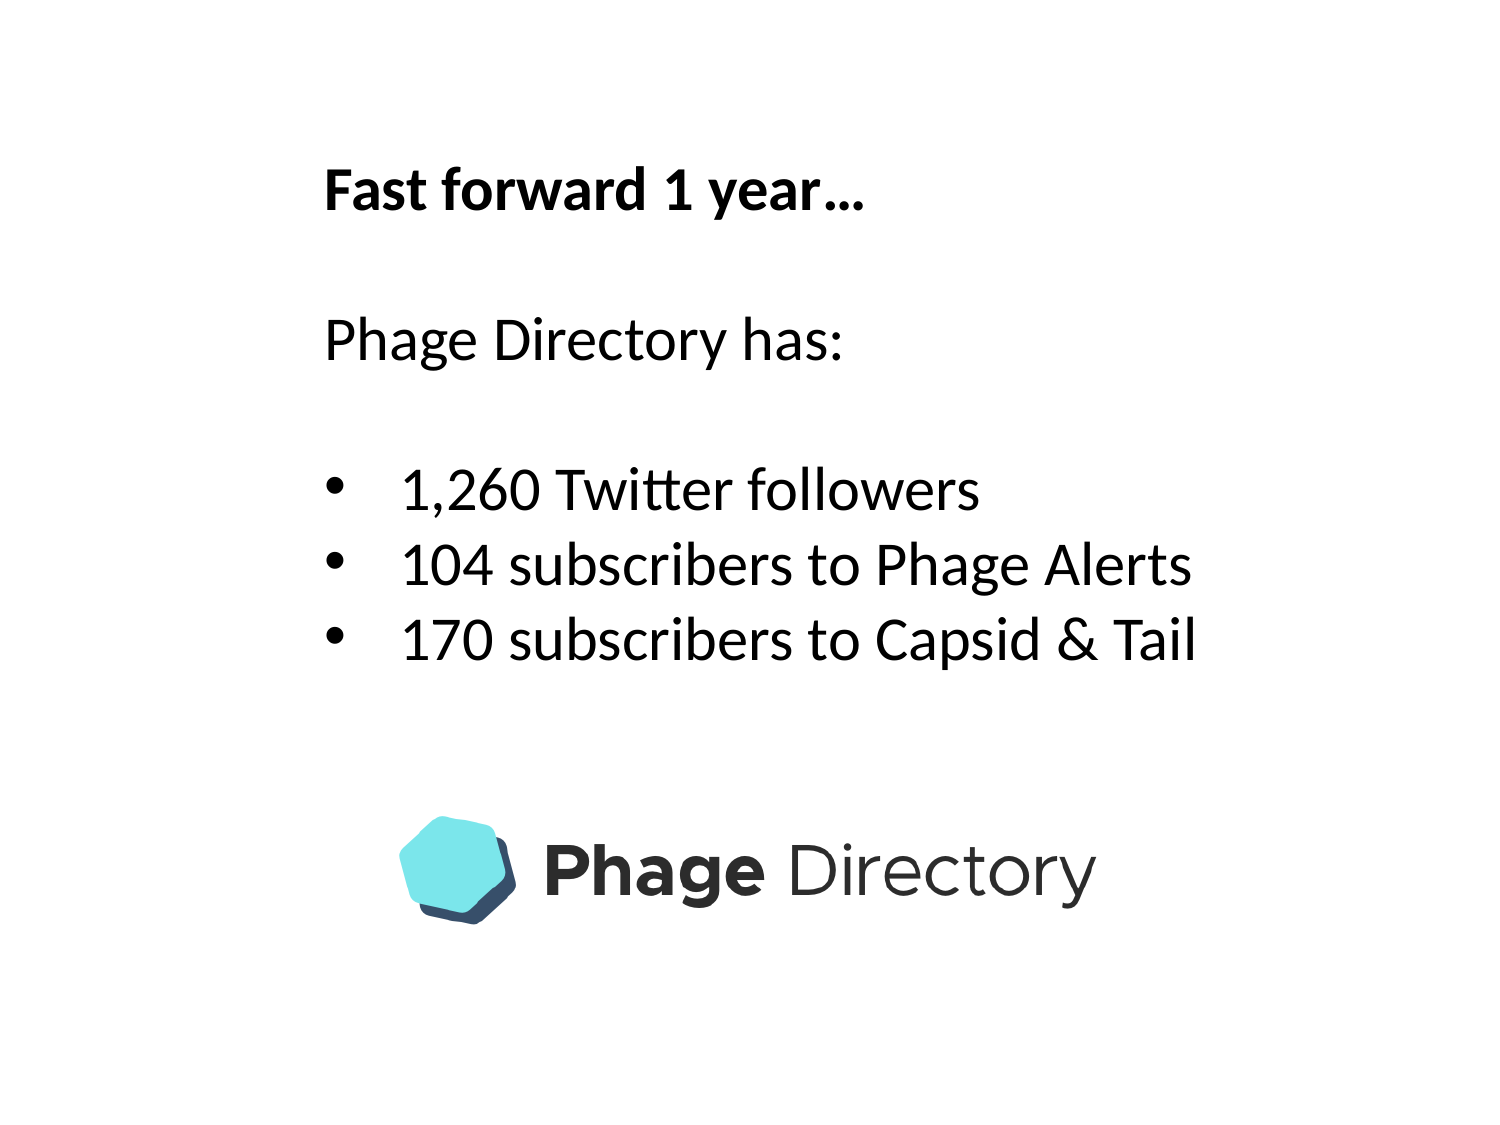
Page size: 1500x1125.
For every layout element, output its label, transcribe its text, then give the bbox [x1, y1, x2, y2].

text_box Fast forward 1 year… Phage Directory has: 1,260 Twitter followers 104 subscribers to Phage Alerts 170 subscribers to Capsid & Tail [309, 140, 1214, 681]
picture [361, 786, 1150, 955]
